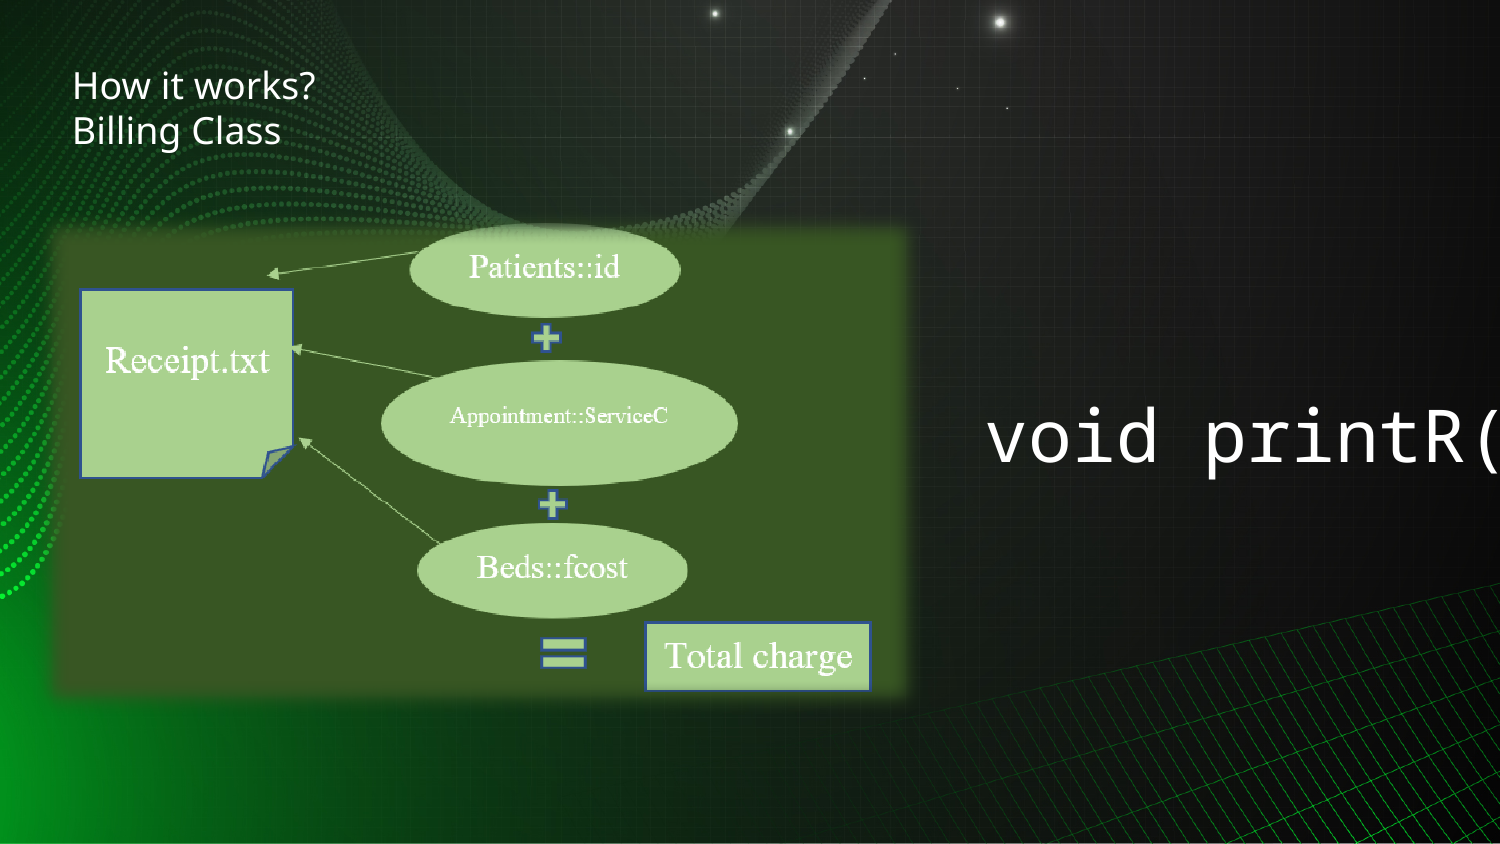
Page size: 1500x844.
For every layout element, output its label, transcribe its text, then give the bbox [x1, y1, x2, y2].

picture [0, 0, 1500, 844]
text_box How it works? Billing Class [57, 54, 574, 160]
title void printR(); [969, 329, 1500, 549]
